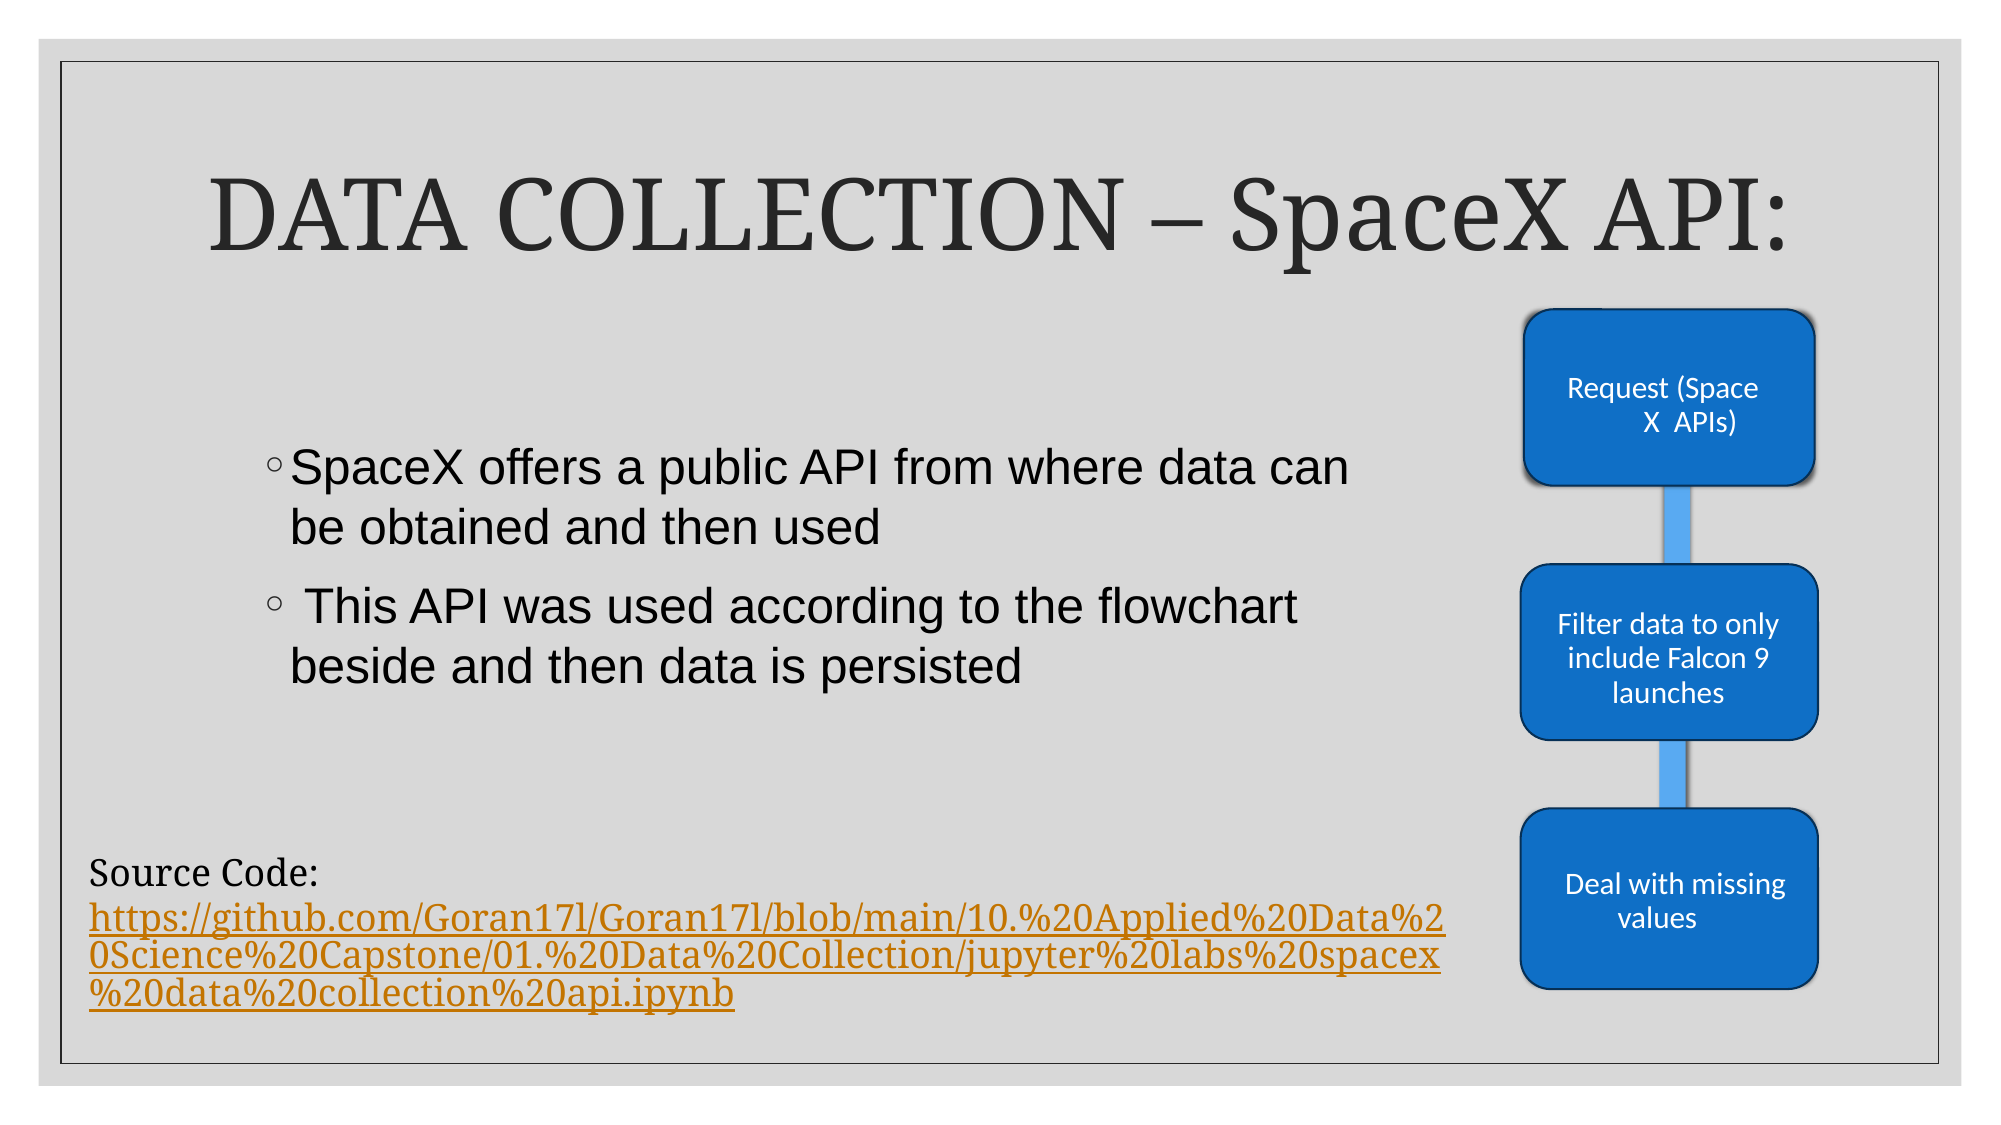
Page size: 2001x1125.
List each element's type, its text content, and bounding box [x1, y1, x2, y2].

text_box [1517, 304, 1822, 586]
list SpaceX offers a public API from where data can be obtained and then used This API was used according to the flowchart beside and then data is persisted [244, 427, 1410, 774]
title DATA COLLECTION – SpaceX API: [174, 105, 1825, 331]
text_box Source Code: https://github.com/Goran17l/Goran17l/blob/main/10.%20Applied%20Data%20Science%20Capstone/01.%20Data%20Collection/jupyter%20labs%20spacex%20data%20collection%20api.ipynb [74, 841, 1478, 953]
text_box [1518, 635, 1822, 993]
text_box [1519, 592, 1820, 631]
text_box Filter data to only include Falcon 9 launches [1555, 600, 1781, 631]
